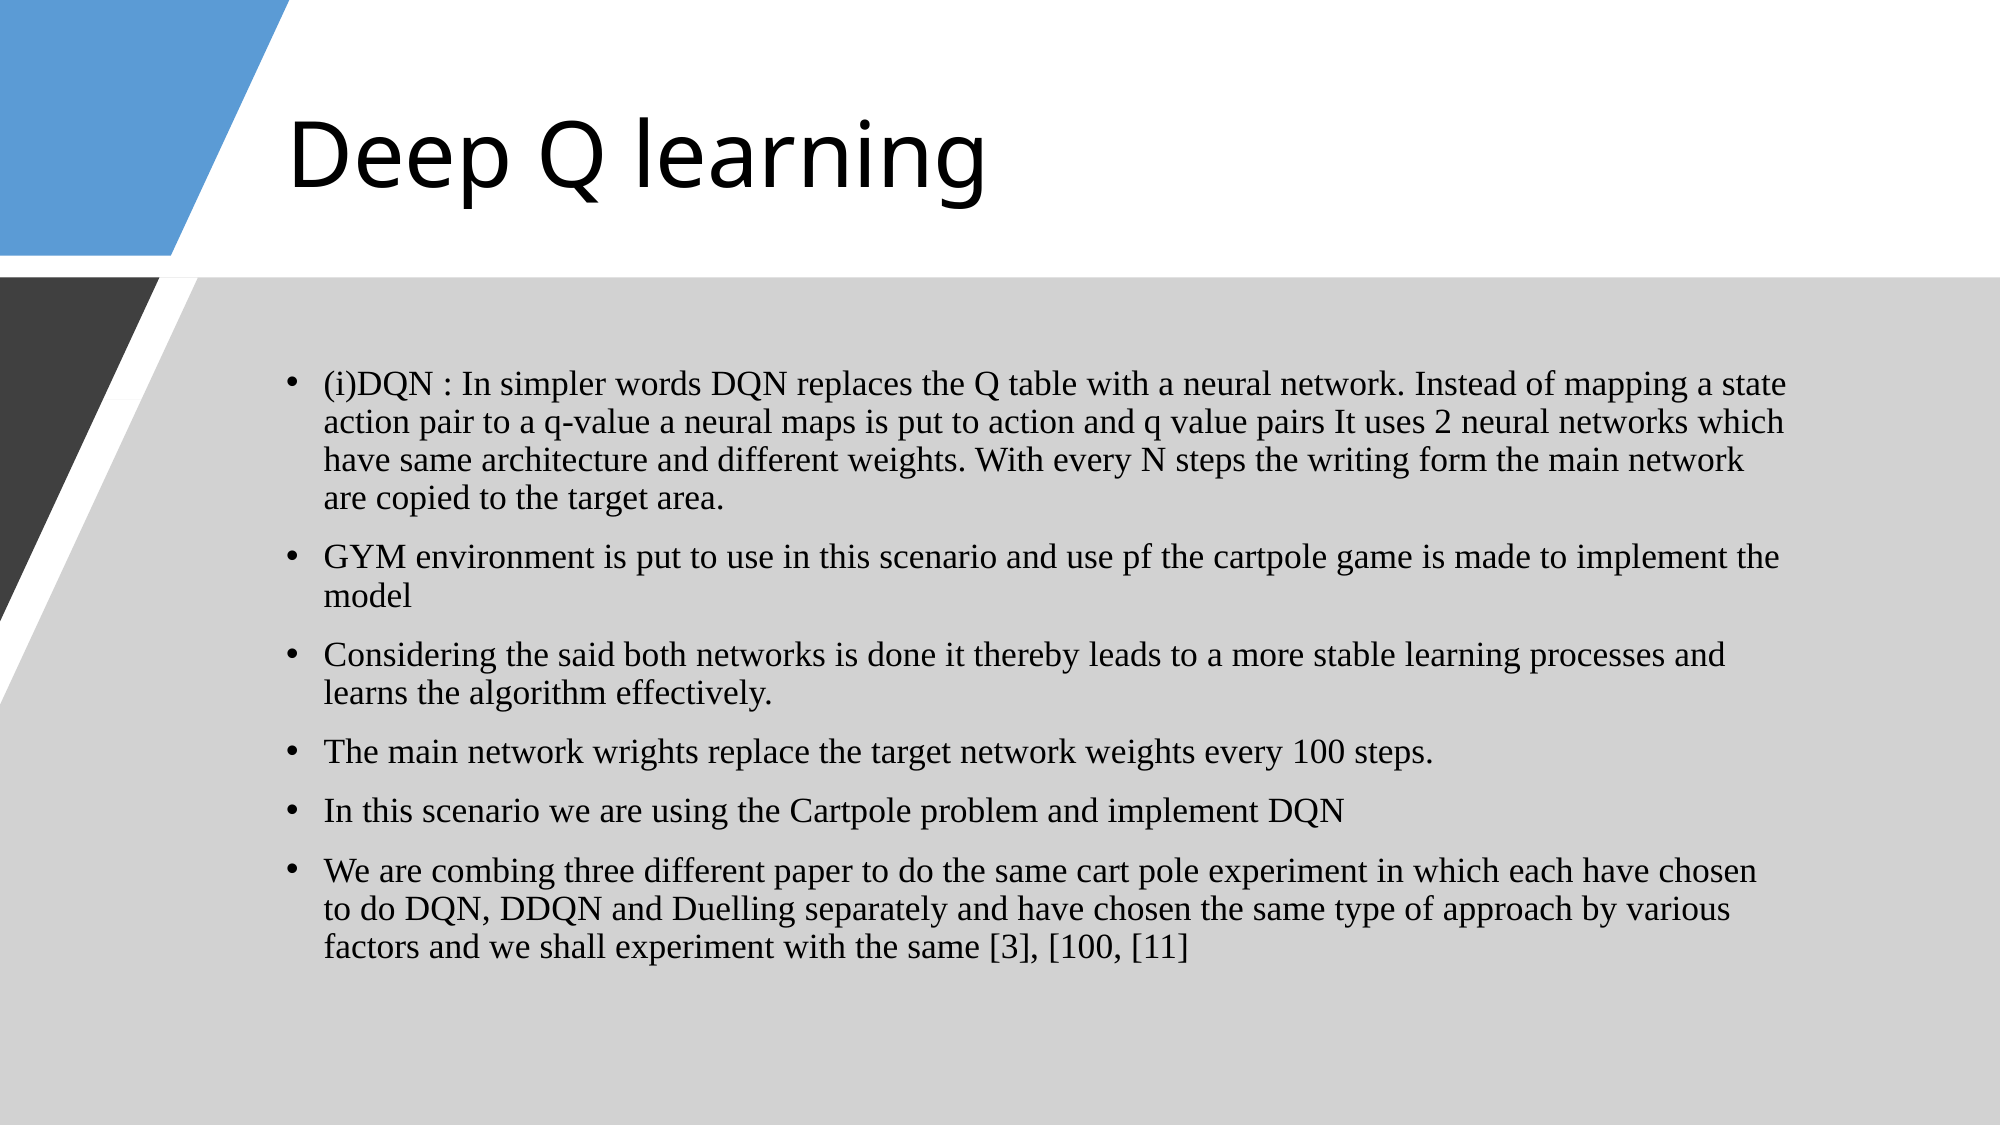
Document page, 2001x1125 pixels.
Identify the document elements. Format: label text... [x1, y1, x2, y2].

text_box [0, 276, 2000, 1125]
text_box [0, 0, 291, 257]
text_box [0, 276, 162, 622]
title Deep Q learning [271, 60, 1808, 255]
list (i)DQN : In simpler words DQN replaces the Q table with a neural network. Instead of mapping a state action pair to a q-value a neural maps is put to action and q value pairs It uses 2 neural networks which have same architecture and different weights. With every N steps the writing form the main network are copied to the target area. GYM environment is put to use in this scenario and use pf the cartpole game is made to implement the model Considering the said both networks is done it thereby leads to a more stable learning processes and learns the algorithm effectively. The main network wrights replace the target network weights every 100 steps. In this scenario we are using the Cartpole problem and implement DQN We are combing three different paper to do the same cart pole experiment in which each have chosen to do DQN, DDQN and Duelling separately and have chosen the same type of approach by various factors and we shall experiment with the same [3], [100, [11] [271, 356, 1808, 1020]
